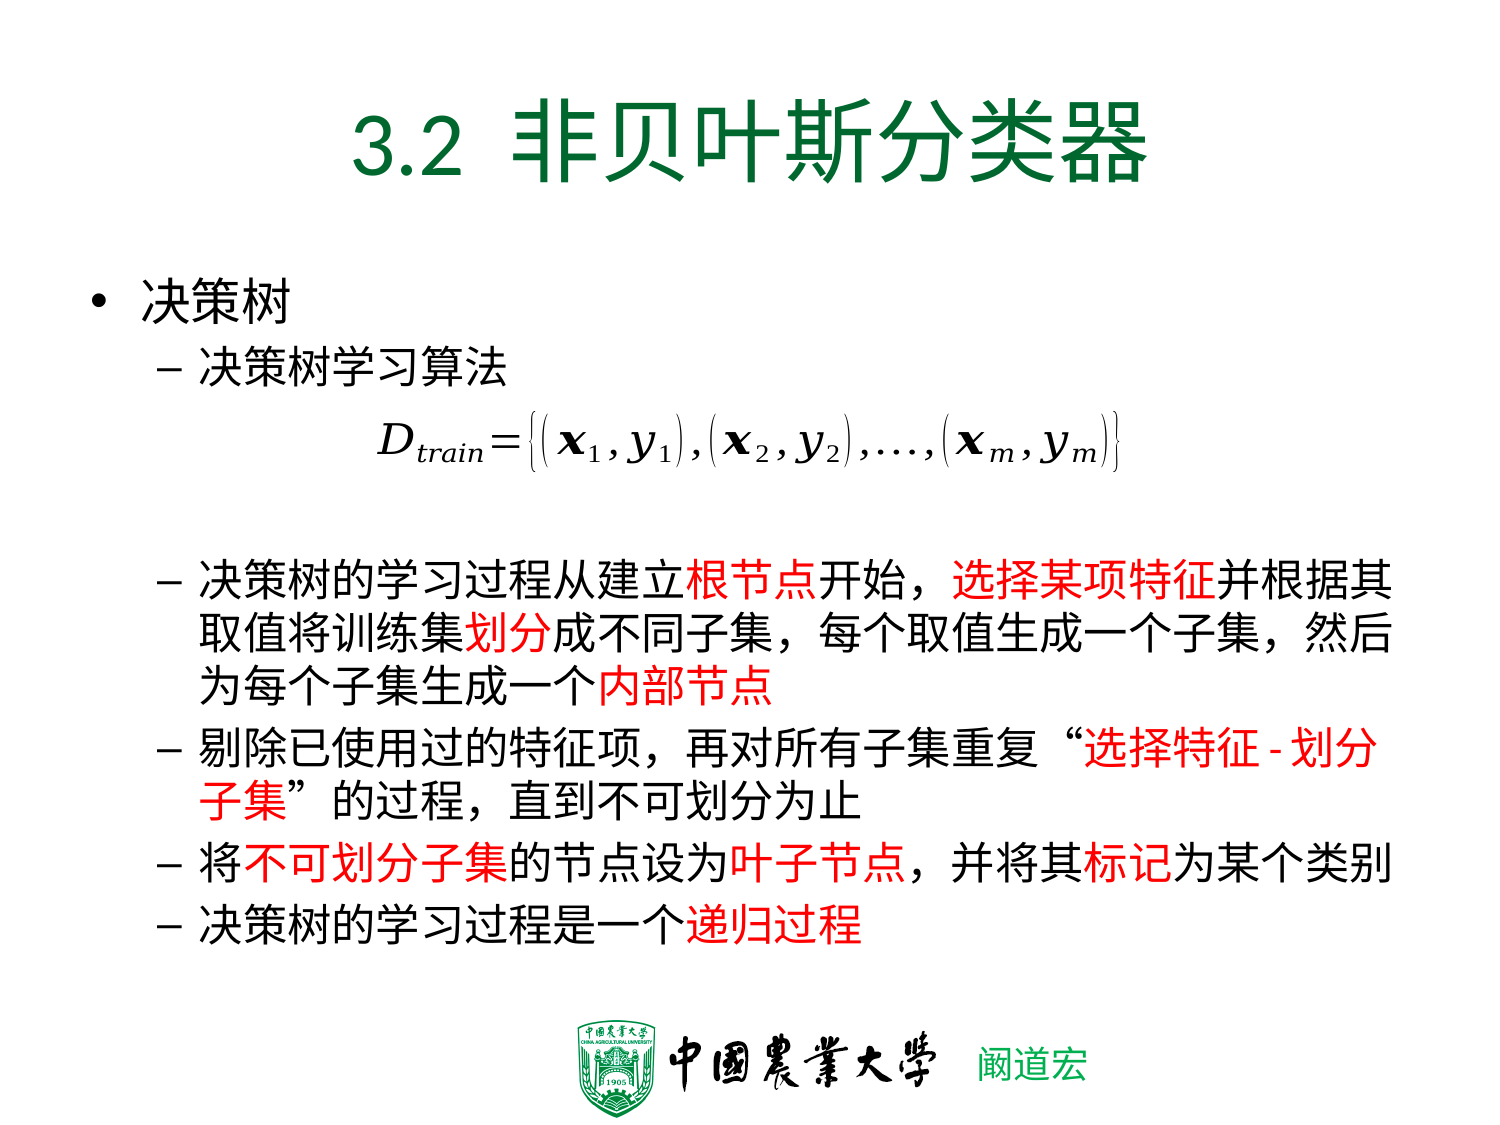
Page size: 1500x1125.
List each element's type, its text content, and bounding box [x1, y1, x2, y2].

list 决策树 决策树学习算法 决策树的学习过程从建立根节点开始，选择某项特征并根据其取值将训练集划分成不同子集，每个取值生成一个子集，然后为每个子集生成一个内部节点 剔除已使用过的特征项，再对所有子集重复“选择特征-划分子集”的过程，直到不可划分为止 将不可划分子集的节点设为叶子节点，并将其标记为某个类别 决策树的学习过程是一个递归过程 [75, 262, 1425, 1005]
title 3.2 非贝叶斯分类器 [75, 45, 1425, 233]
picture [573, 1016, 939, 1119]
